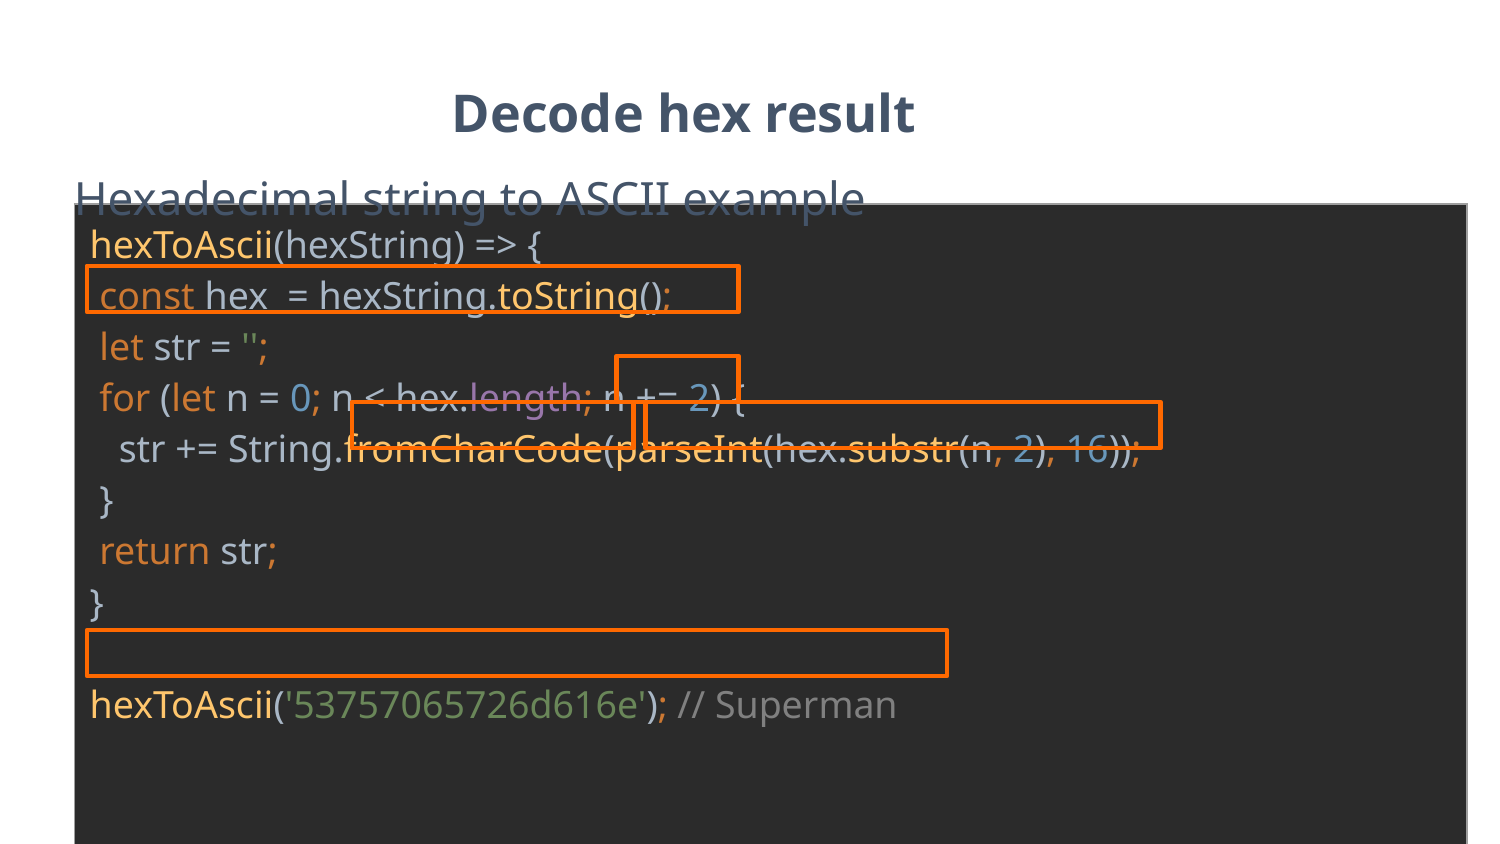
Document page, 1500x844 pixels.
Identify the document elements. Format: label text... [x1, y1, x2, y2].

text_box [616, 355, 739, 402]
text_box [351, 402, 634, 449]
text_box Hexadecimal string to ASCII example [68, 138, 1321, 214]
text_box [86, 630, 947, 677]
text_box [86, 265, 739, 312]
text_box Decode hex result [207, 45, 1161, 121]
table_header hexToAscii(hexString) => { const hex = hexString.toString(); let str = ''; for (let n = 0; n < hex.length; n += 2) { str += String.fromCharCode(parseInt(hex.substr(n, 2), 16)); } return str; } hexToAscii('53757065726d616e'); // Superman [75, 205, 1466, 844]
text_box [645, 402, 1161, 449]
